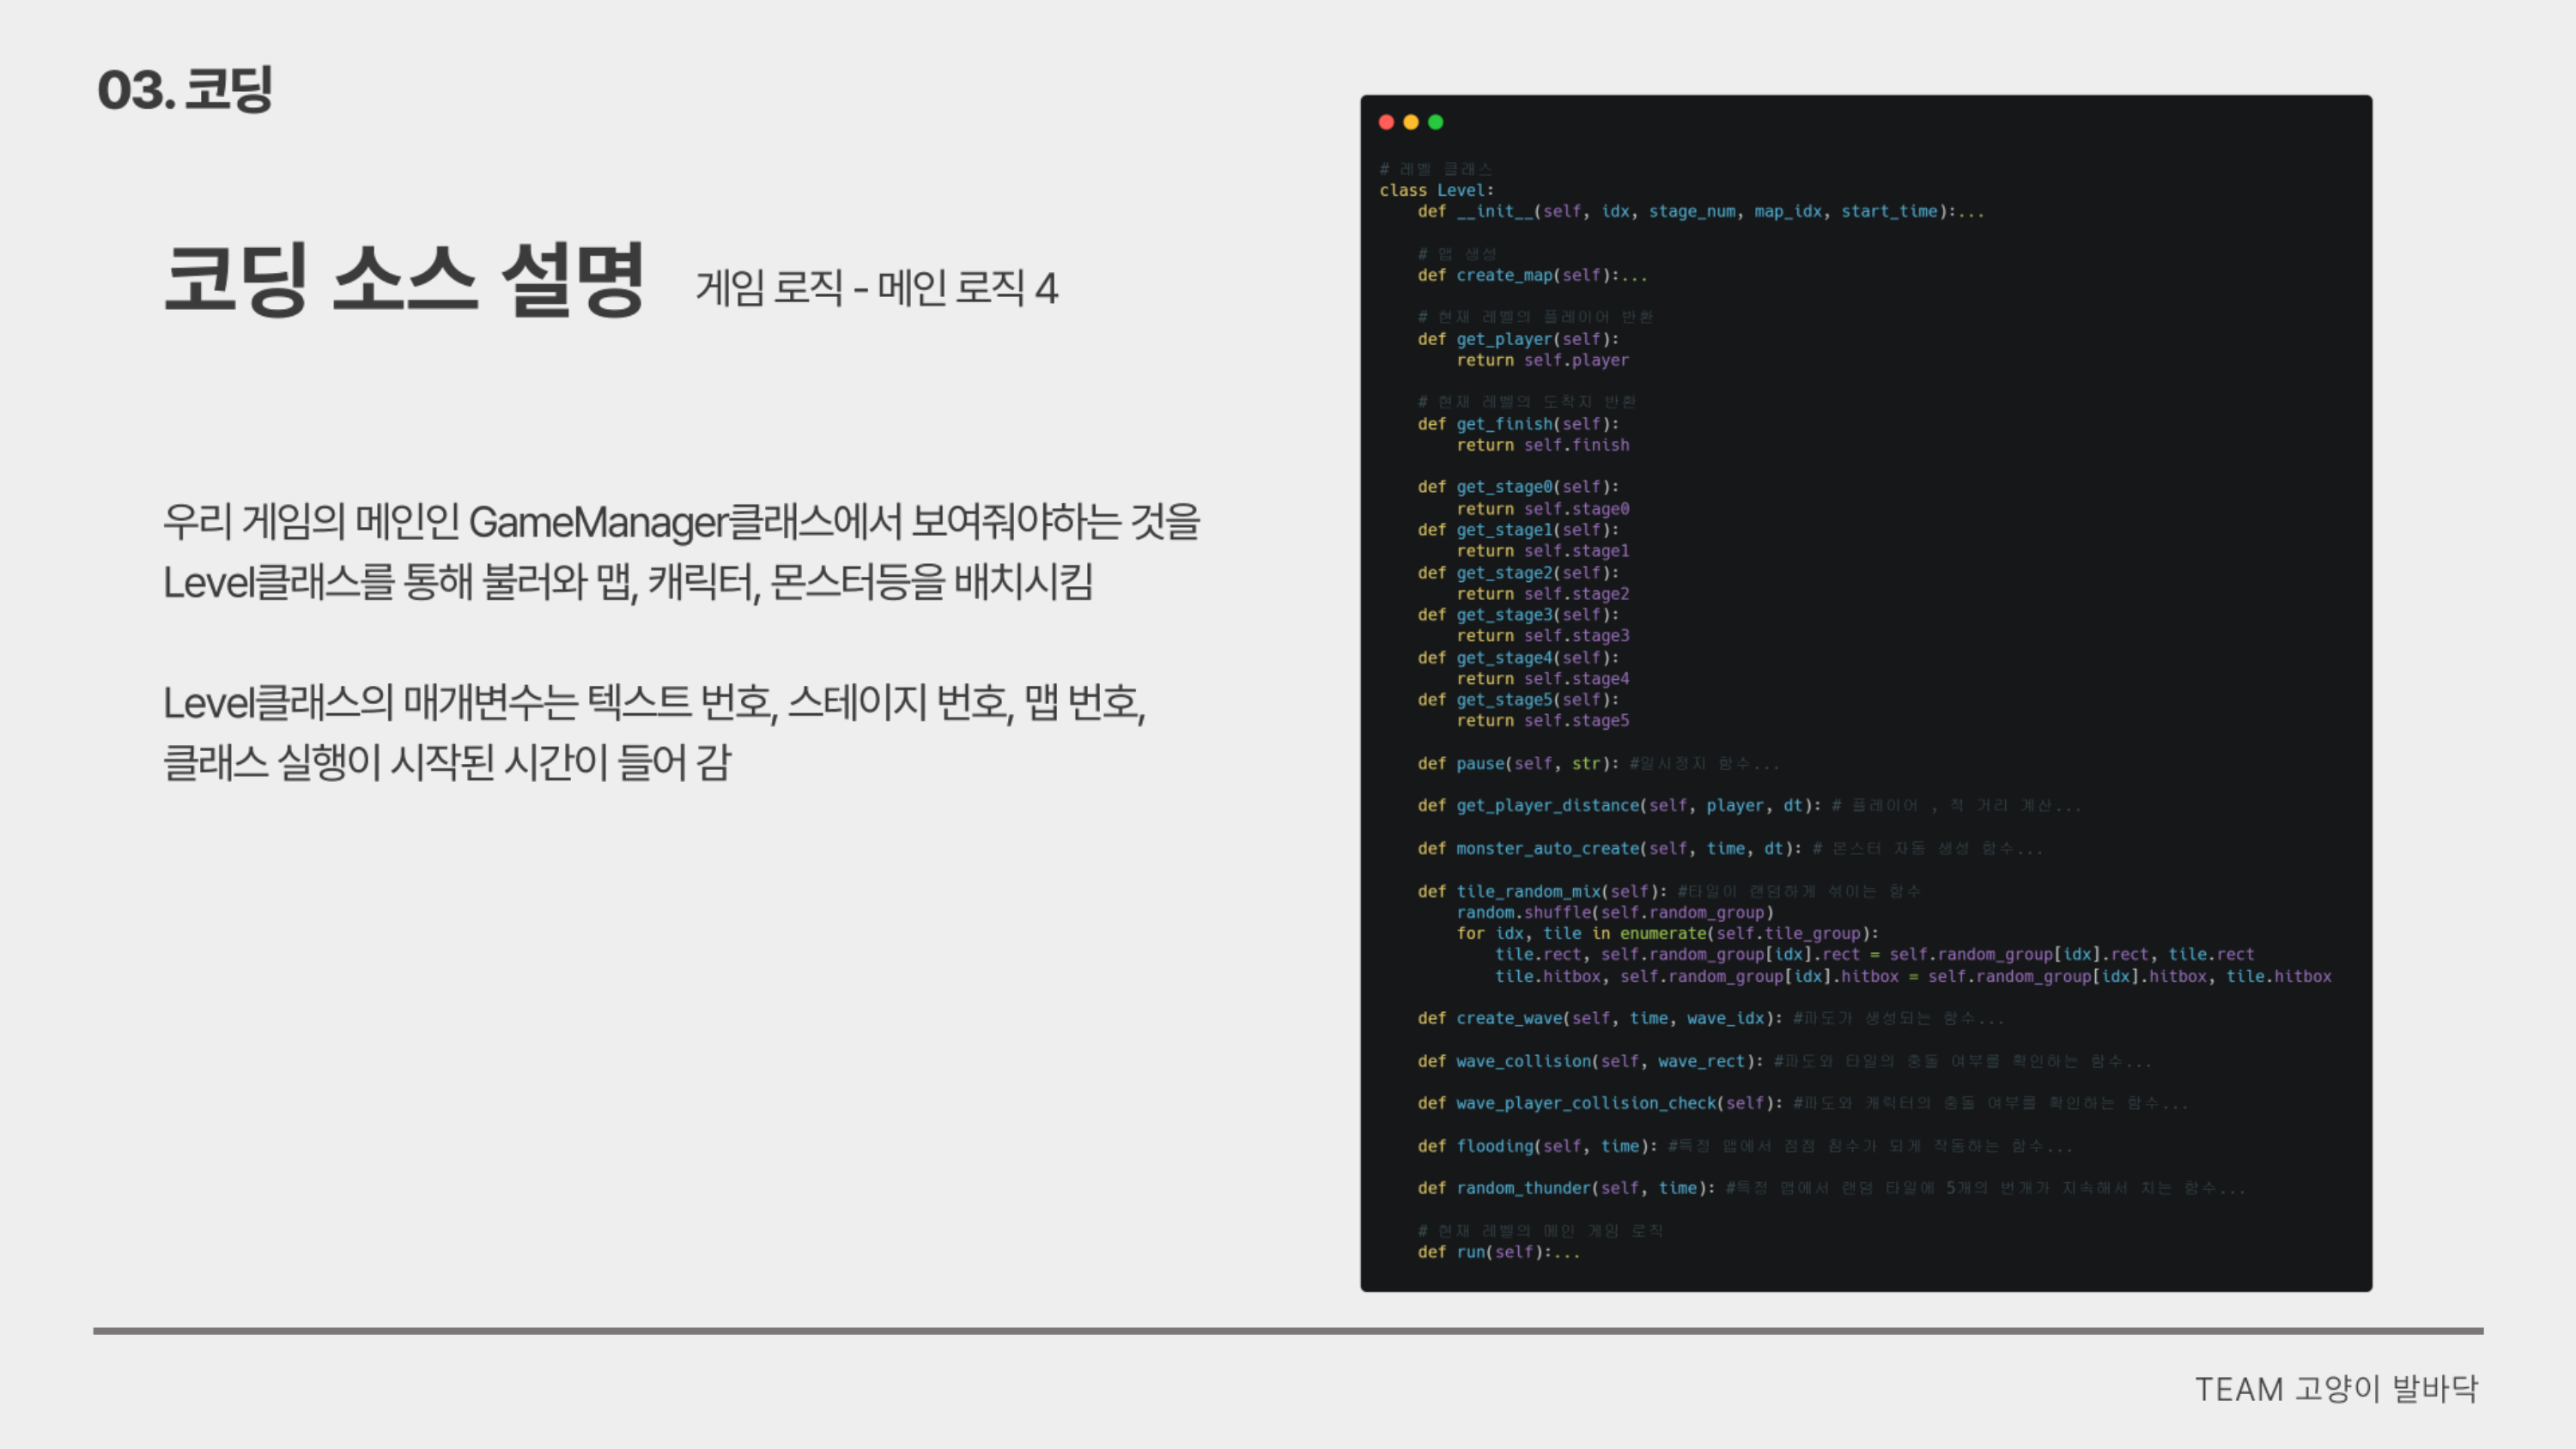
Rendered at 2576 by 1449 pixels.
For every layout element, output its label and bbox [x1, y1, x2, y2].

picture [2190, 1361, 2497, 1427]
text_box [91, 1327, 1285, 1335]
picture [149, 207, 687, 371]
picture [88, 45, 297, 147]
text_box [1291, 26, 2441, 1361]
picture [156, 486, 1219, 813]
text_box [2445, 1327, 2484, 1335]
picture [688, 252, 1078, 340]
